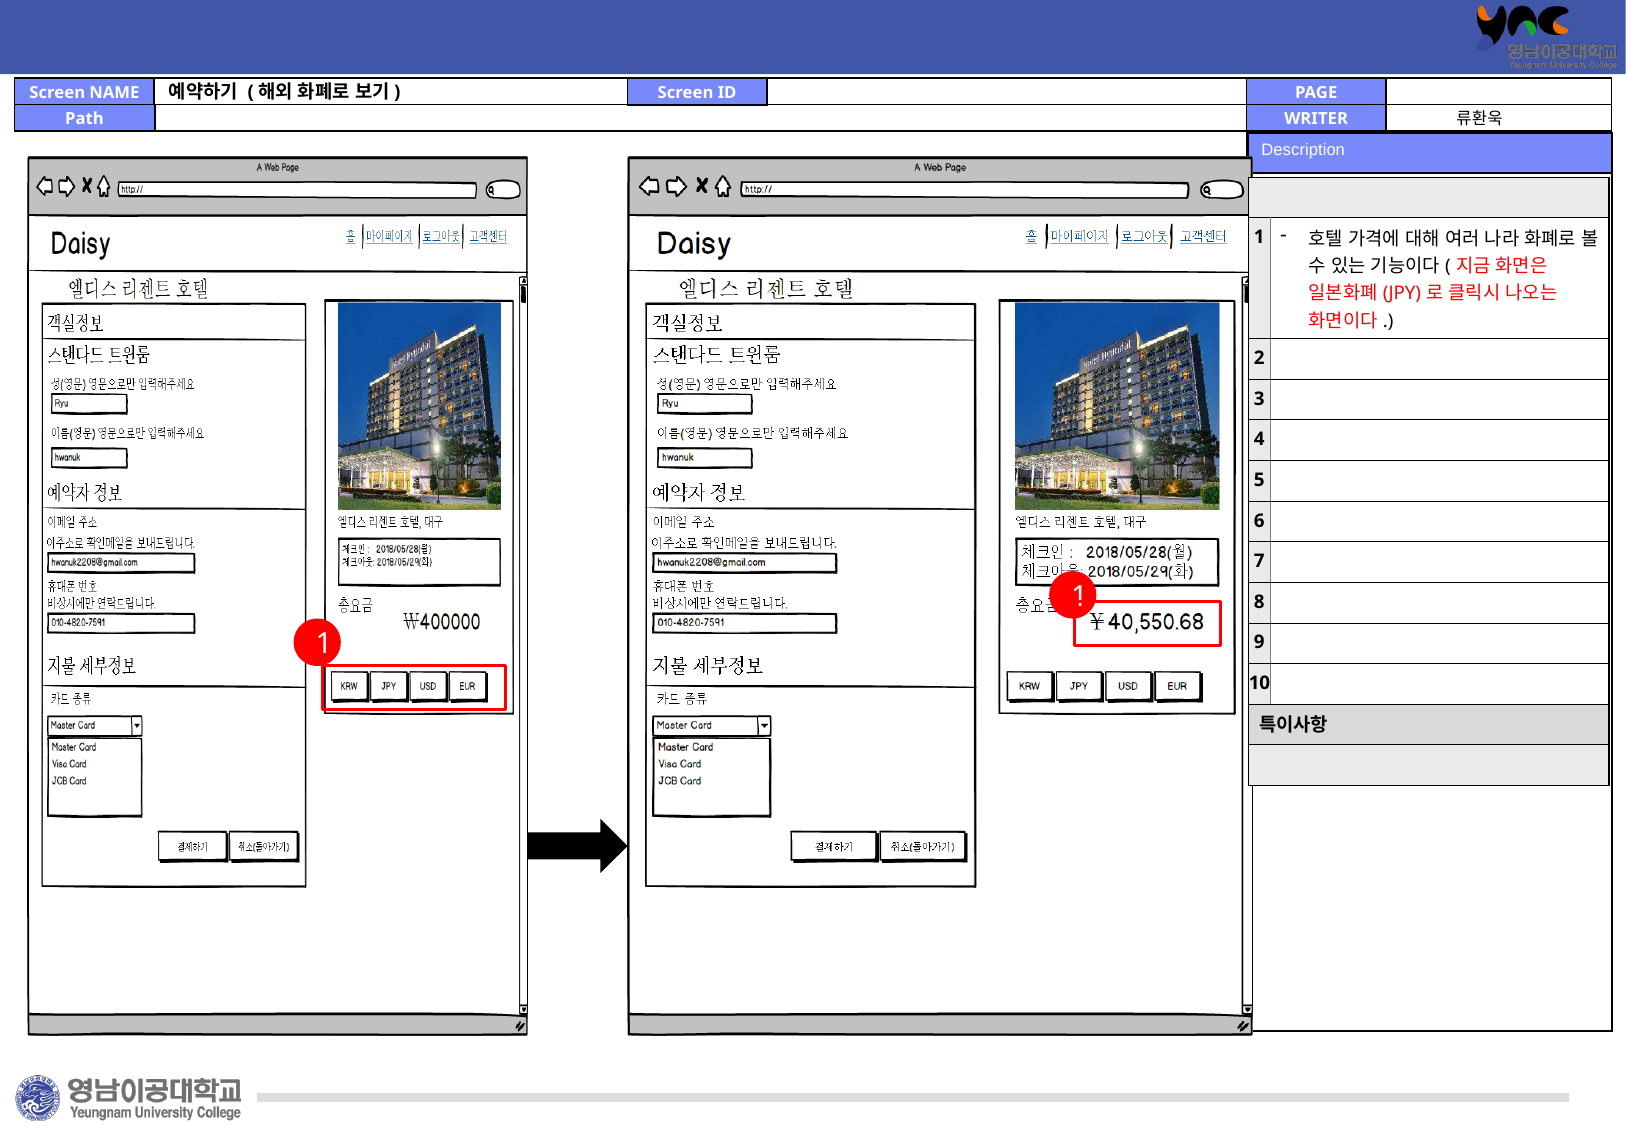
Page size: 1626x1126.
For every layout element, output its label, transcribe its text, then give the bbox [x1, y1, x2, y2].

table_cell [1271, 542, 1608, 582]
table_cell 7 [1259, 542, 1270, 582]
table_cell 4 [1259, 420, 1270, 460]
table_cell [1271, 461, 1608, 501]
picture [15, 1075, 241, 1121]
table_cell 6 [1259, 502, 1270, 541]
picture [627, 156, 1254, 1036]
table_cell [1271, 380, 1608, 419]
picture [26, 156, 528, 1036]
table_cell 8 [1259, 583, 1270, 623]
picture [1476, 5, 1617, 69]
table_cell 호텔 가격에 대해 여러 나라 화폐로 볼 수 있는 기능이다(지금 화면은 일본화폐(JPY)로 클릭시 나오는 화면이다.) [1271, 218, 1608, 338]
table_cell 3 [1259, 380, 1270, 419]
table_cell [1271, 339, 1608, 379]
text_box [533, 818, 621, 874]
table_cell [1271, 583, 1608, 623]
table_cell 2 [1259, 339, 1270, 379]
table_cell 특이사항 [1259, 705, 1608, 744]
table_header [1259, 178, 1608, 217]
text_box 예약하기 (해외 화폐로 보기) [154, 78, 628, 105]
table_cell 10 [1259, 664, 1270, 704]
table_cell [1271, 624, 1608, 663]
table_cell [1271, 420, 1608, 460]
table_cell [1271, 502, 1608, 541]
table_cell 1 [1259, 218, 1270, 338]
table_cell [1259, 745, 1608, 785]
table_cell 9 [1259, 624, 1270, 663]
table_cell 5 [1259, 461, 1270, 501]
table_cell [1271, 664, 1608, 704]
table_cell [1254, 158, 1258, 172]
